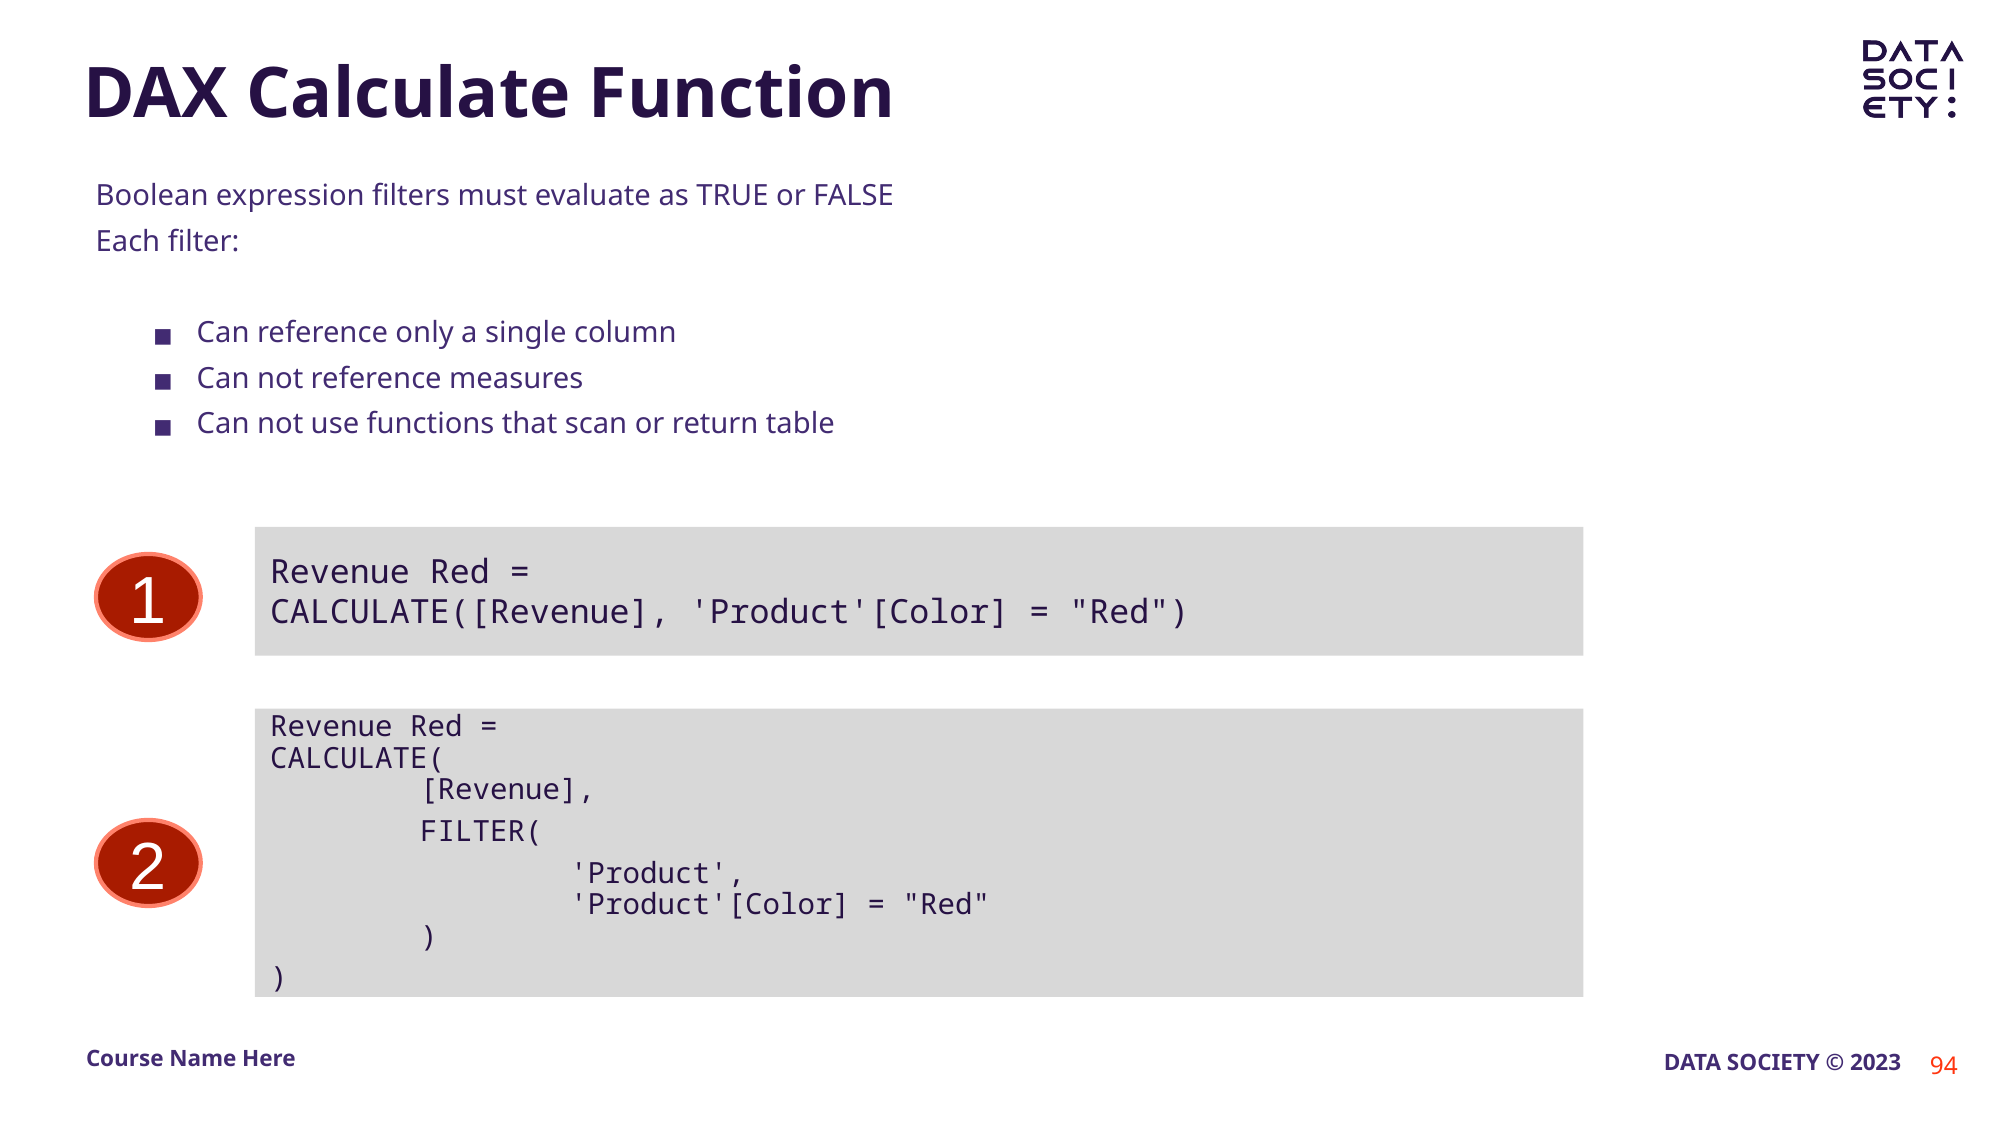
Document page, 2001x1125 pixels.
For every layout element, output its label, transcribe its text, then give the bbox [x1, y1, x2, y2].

slide_number ‹#› [1853, 1033, 1974, 1097]
text_box 1 [95, 553, 201, 641]
text_box Revenue Red = CALCULATE( [Revenue], FILTER( 'Product', 'Product'[Color] = "Red" ) ) [254, 708, 1584, 997]
picture [1932, 40, 1964, 118]
text_box Boolean expression filters must evaluate as TRUE or FALSE Each filter: Can reference only a single column Can not reference measures Can not use functions that scan or return table [68, 153, 1853, 460]
title DAX Calculate Function [68, 28, 1932, 154]
text_box 2 [95, 819, 201, 907]
text_box Revenue Red = CALCULATE([Revenue], 'Product'[Color] = "Red") [254, 526, 1584, 656]
